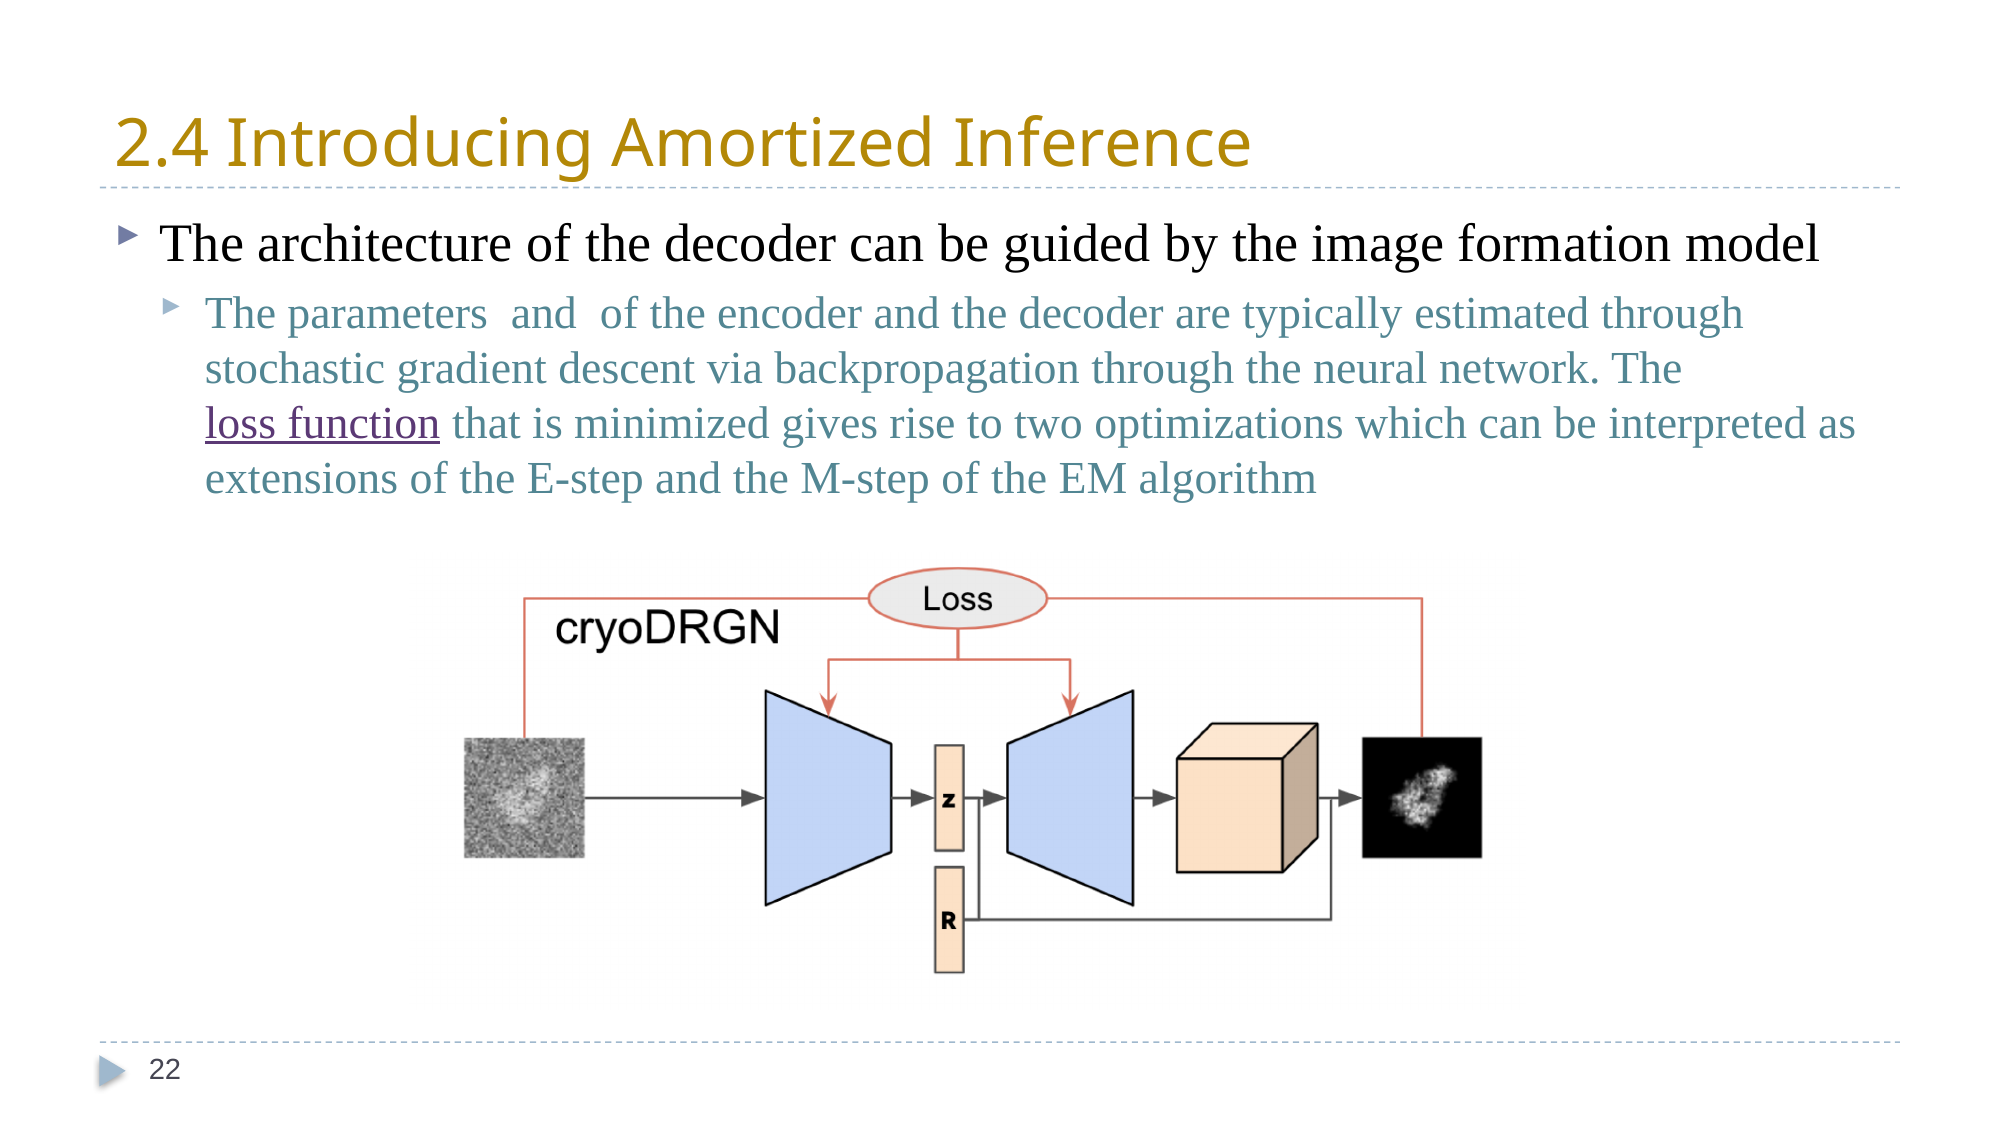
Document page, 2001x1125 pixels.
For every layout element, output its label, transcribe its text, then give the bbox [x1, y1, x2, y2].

slide_number 22 [134, 1042, 568, 1103]
title 2.4 Introducing Amortized Inference [99, 24, 1901, 188]
picture [409, 552, 1526, 1011]
